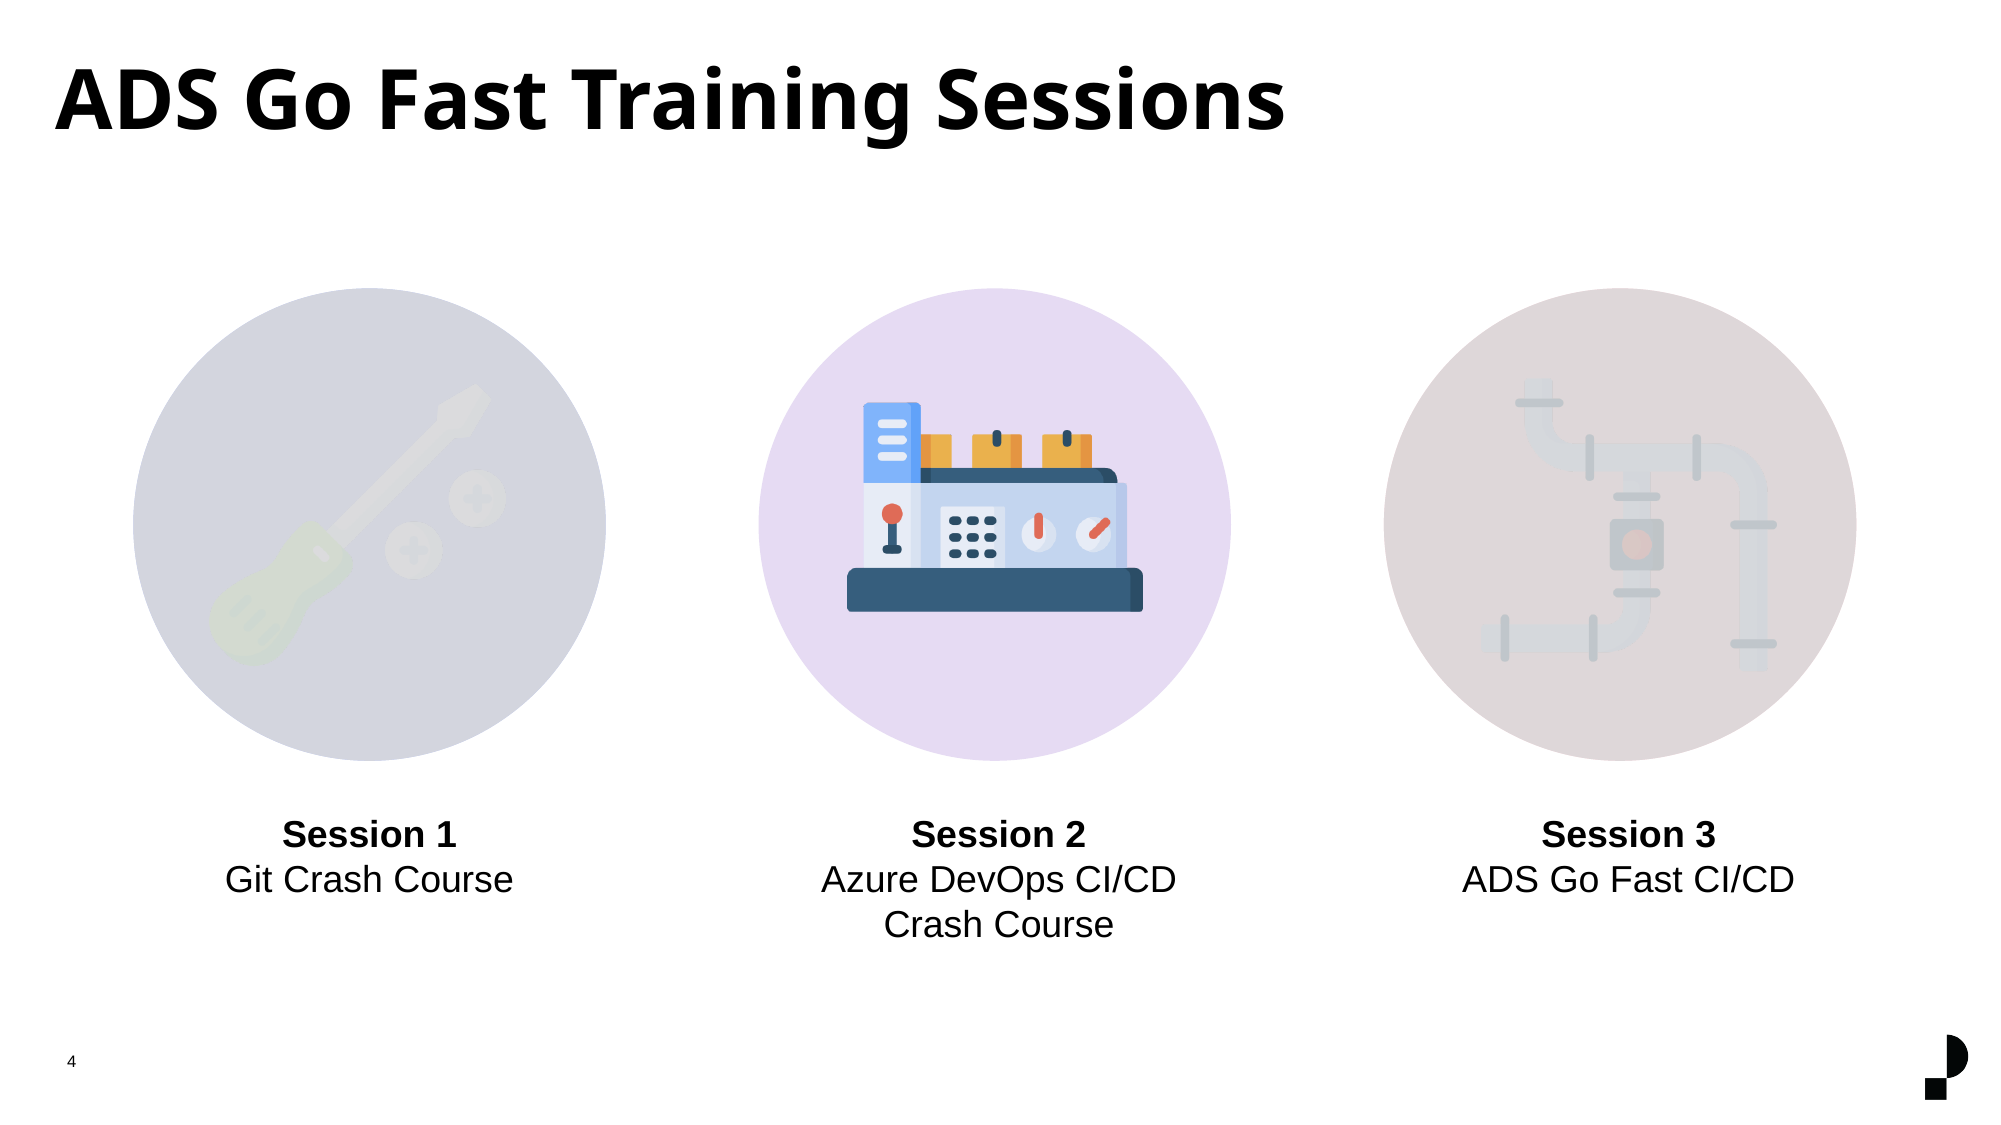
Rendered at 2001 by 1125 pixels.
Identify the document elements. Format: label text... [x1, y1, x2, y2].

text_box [758, 288, 1231, 761]
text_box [1383, 288, 1857, 761]
text_box Session 3 ADS Go Fast CI/CD [1366, 809, 1892, 900]
picture [1920, 1028, 1972, 1106]
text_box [133, 288, 606, 761]
list ADS Go Fast Training Sessions [55, 57, 1943, 149]
slide_number 4 [56, 1050, 77, 1071]
text_box Session 1 Git Crash Course [133, 809, 606, 900]
text_box Session 2 Azure DevOps CI/CD Crash Course [736, 809, 1262, 945]
